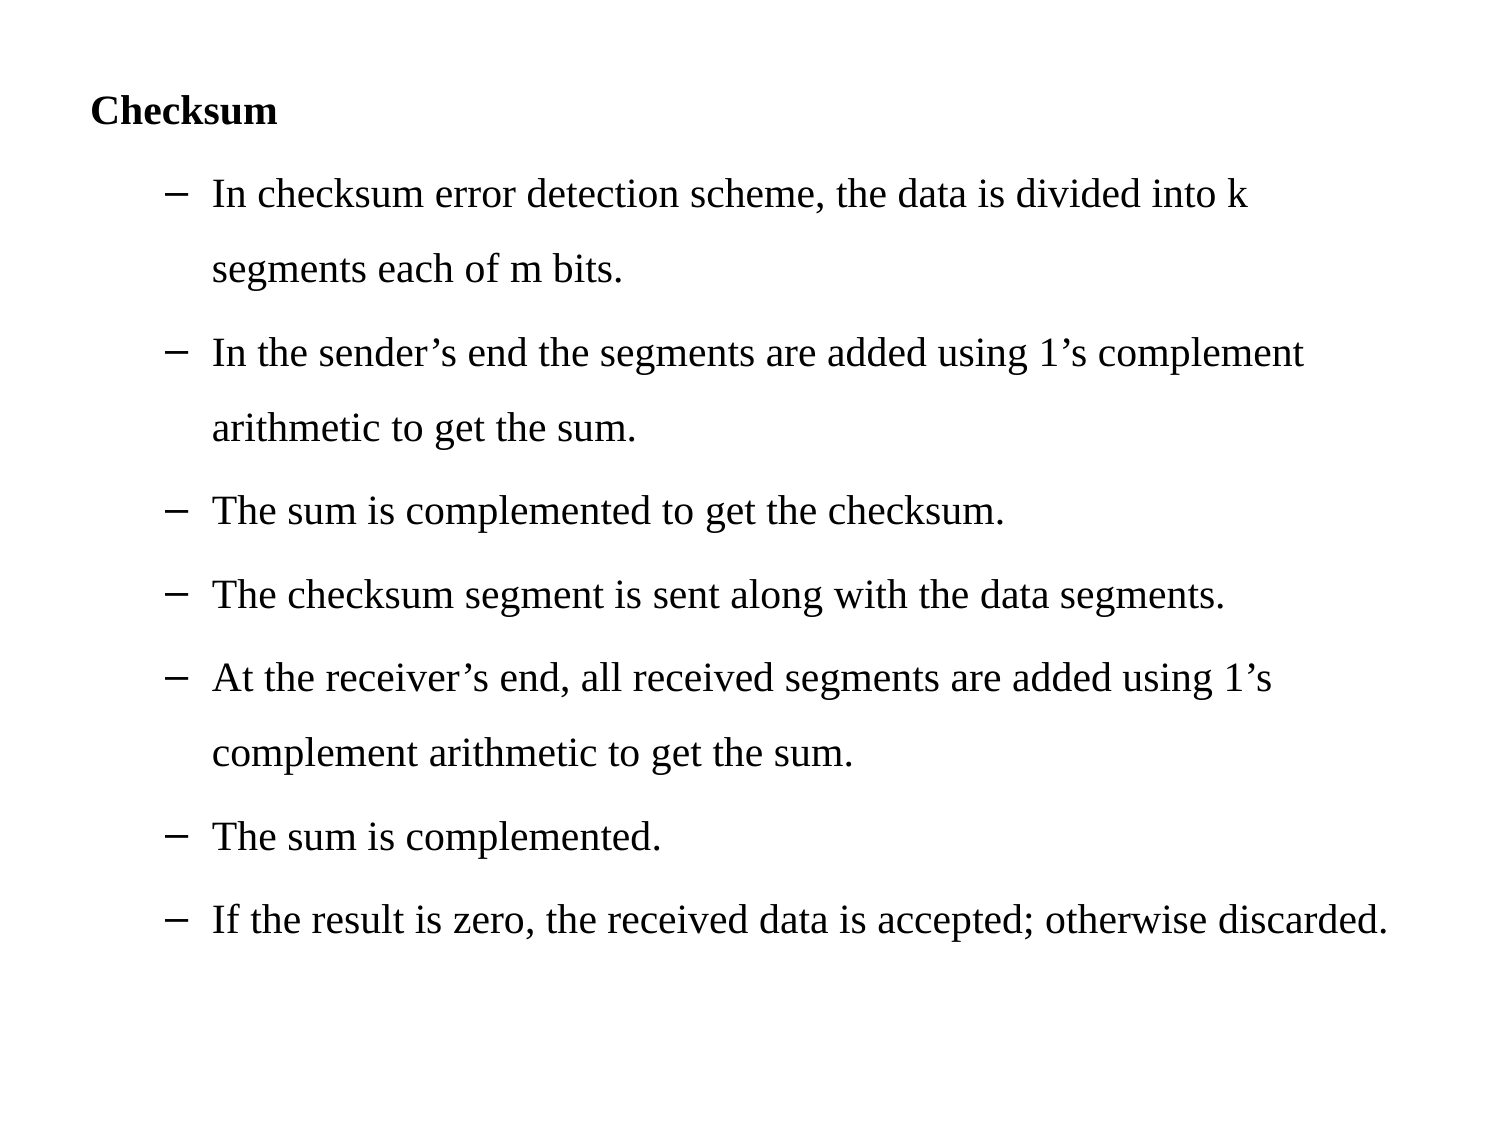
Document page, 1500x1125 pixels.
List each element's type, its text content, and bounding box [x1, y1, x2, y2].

list Checksum In checksum error detection scheme, the data is divided into k segments each of m bits. In the sender’s end the segments are added using 1’s complement arithmetic to get the sum. The sum is complemented to get the checksum. The checksum segment is sent along with the data segments. At the receiver’s end, all received segments are added using 1’s complement arithmetic to get the sum. The sum is complemented. If the result is zero, the received data is accepted; otherwise discarded. [75, 75, 1425, 1005]
